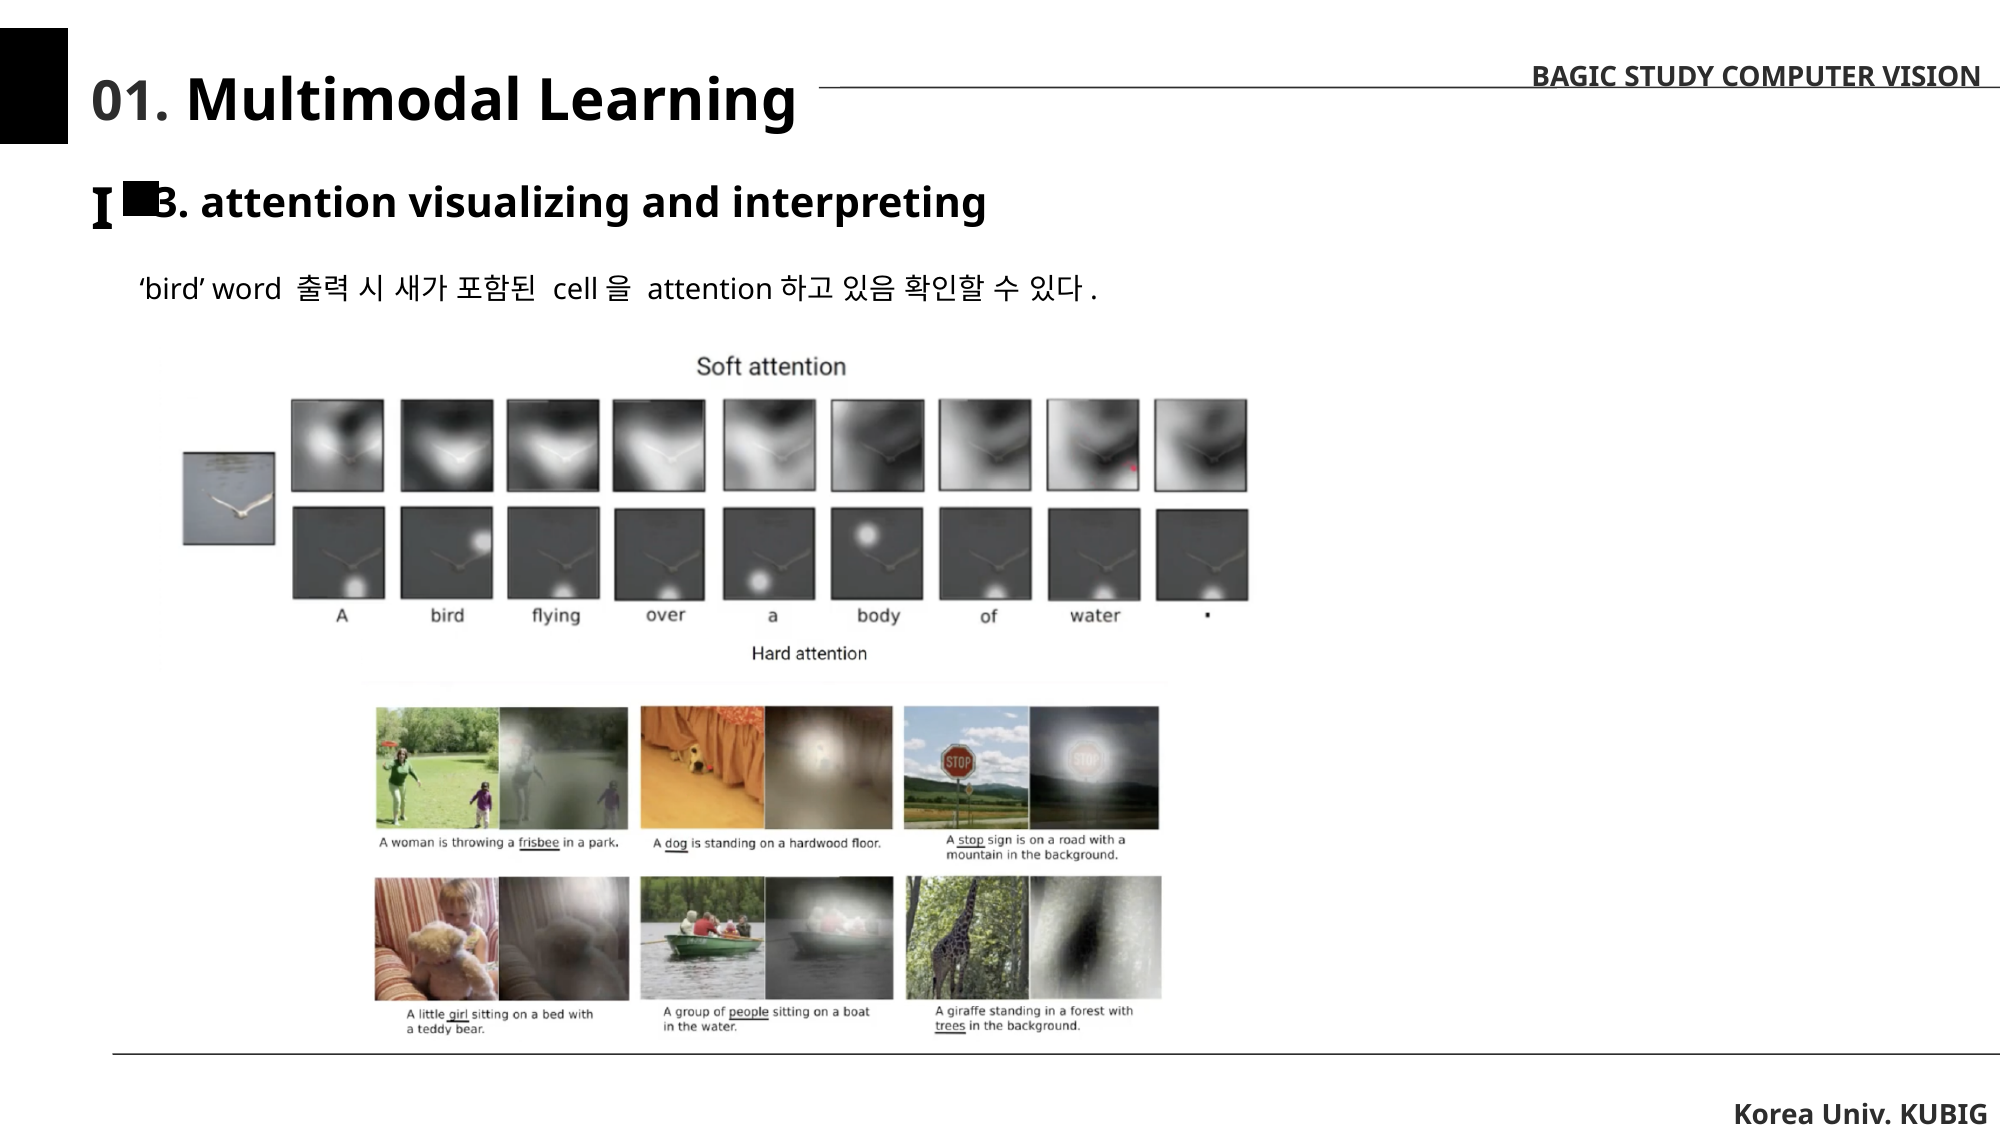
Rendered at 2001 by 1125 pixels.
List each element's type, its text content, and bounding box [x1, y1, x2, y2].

text_box Korea Univ. KUBIG [1733, 1020, 2000, 1125]
text_box [0, 28, 68, 144]
text_box ‘bird’ word 출력 시 새가 포함된 cell을 attention하고 있음 확인할 수 있다. [124, 245, 1898, 366]
text_box [123, 181, 138, 216]
text_box BAGIC STUDY COMPUTER VISION [1516, 0, 2000, 100]
text_box 01. Multimodal Learning I [91, 23, 834, 241]
text_box 3. attention visualizing and interpreting [138, 168, 1003, 234]
picture [141, 339, 1267, 1049]
